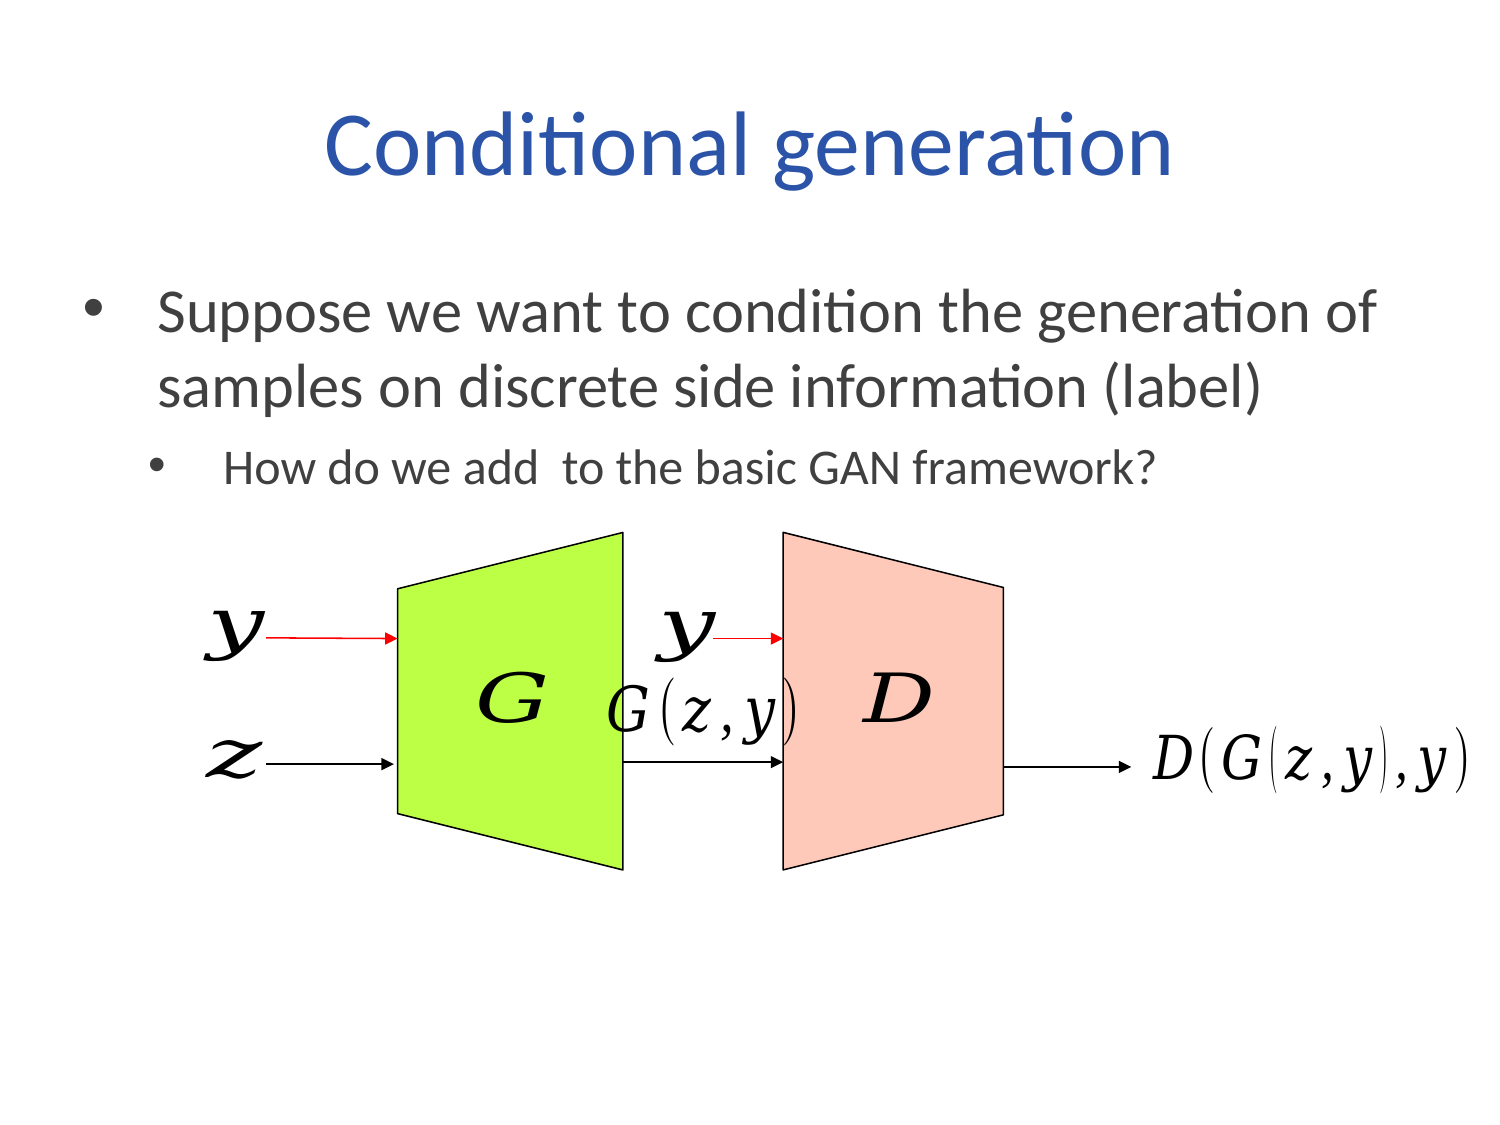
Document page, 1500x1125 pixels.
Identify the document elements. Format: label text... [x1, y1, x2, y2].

text_box [397, 532, 623, 870]
title Conditional generation [74, 14, 1426, 263]
text_box [783, 532, 1004, 870]
